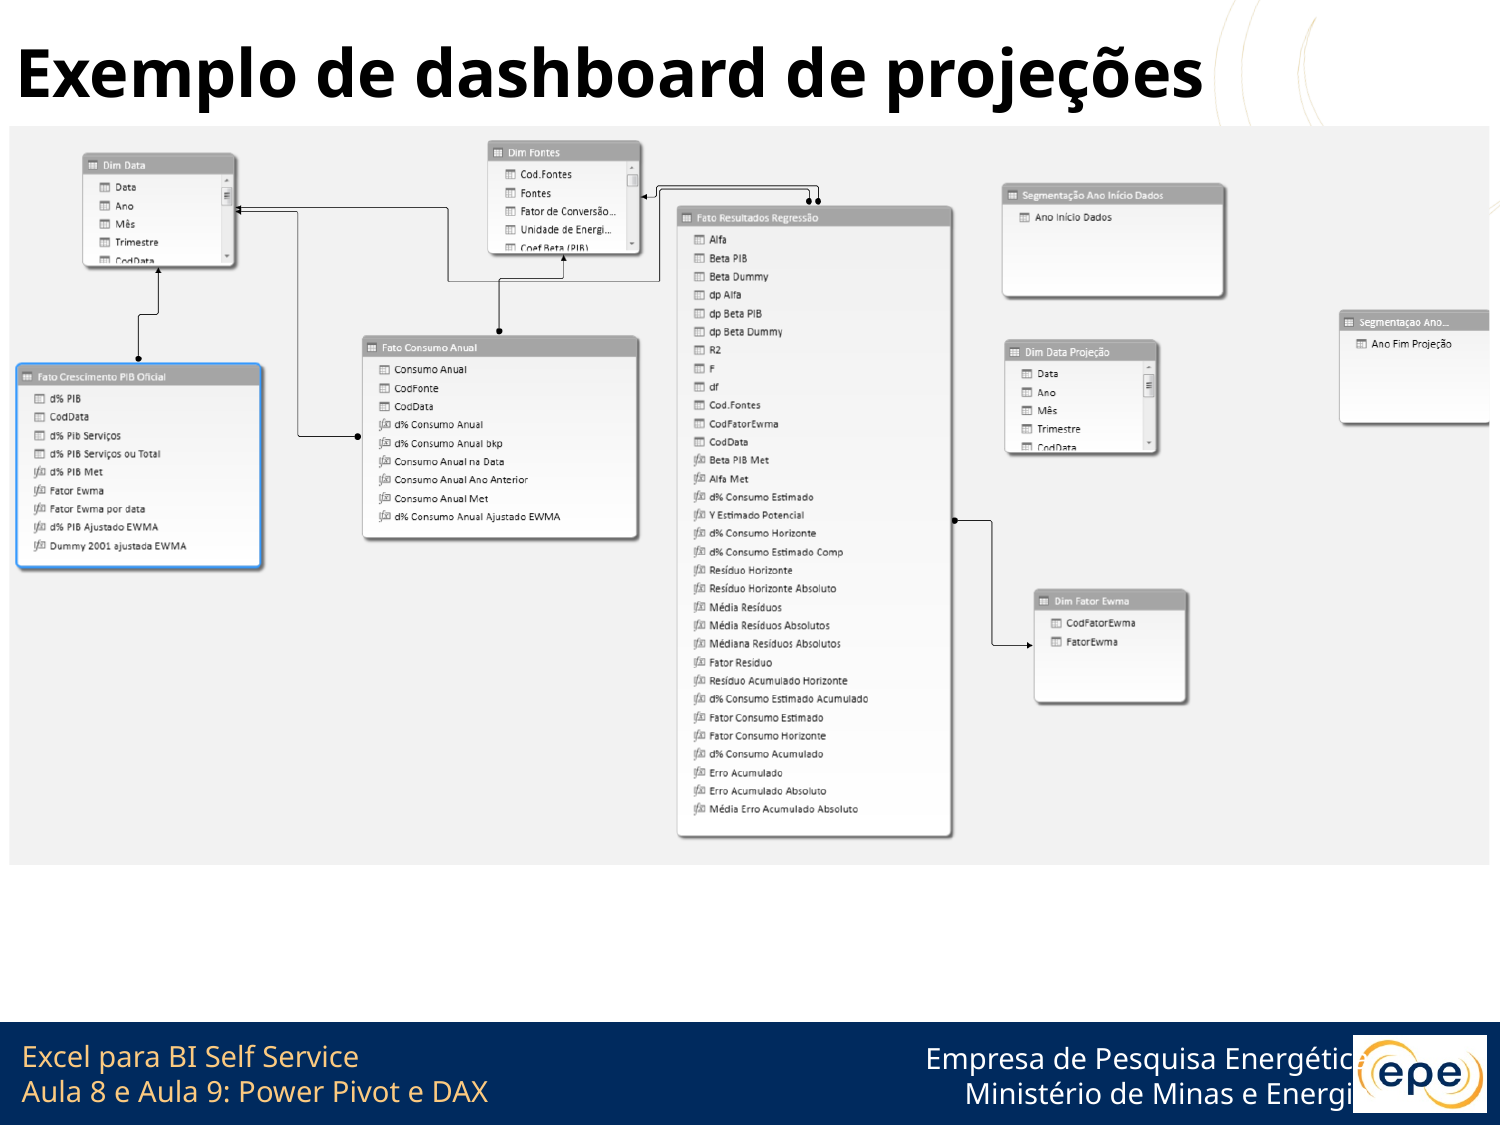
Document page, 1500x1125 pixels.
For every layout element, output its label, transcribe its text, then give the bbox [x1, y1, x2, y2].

picture [1353, 1035, 1487, 1113]
picture [9, 126, 1490, 865]
title Exemplo de dashboard de projeções [0, 3, 1459, 148]
